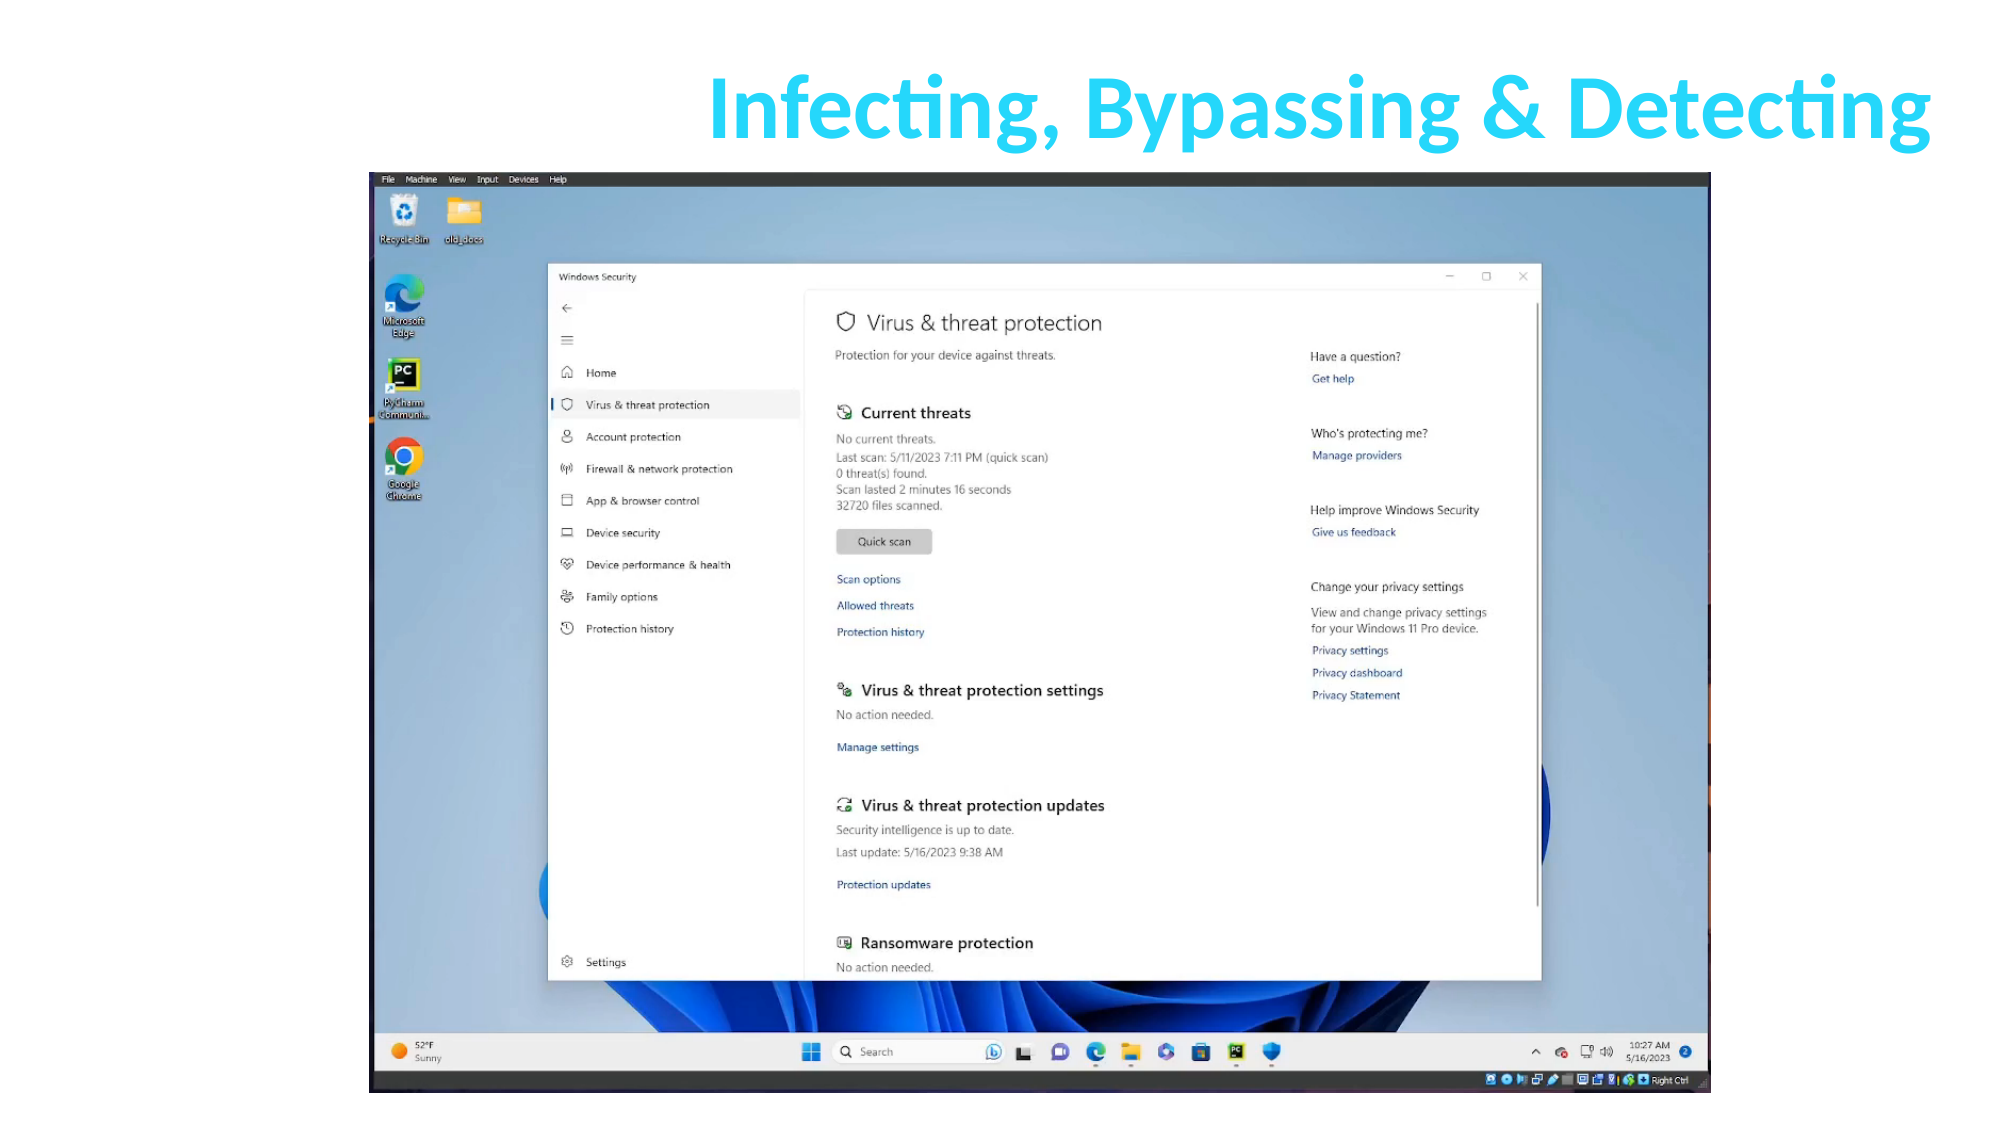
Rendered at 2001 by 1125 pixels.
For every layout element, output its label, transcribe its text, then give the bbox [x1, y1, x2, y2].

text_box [368, 171, 1712, 1093]
text_box Infecting, Bypassing & Detecting [701, 46, 1963, 157]
